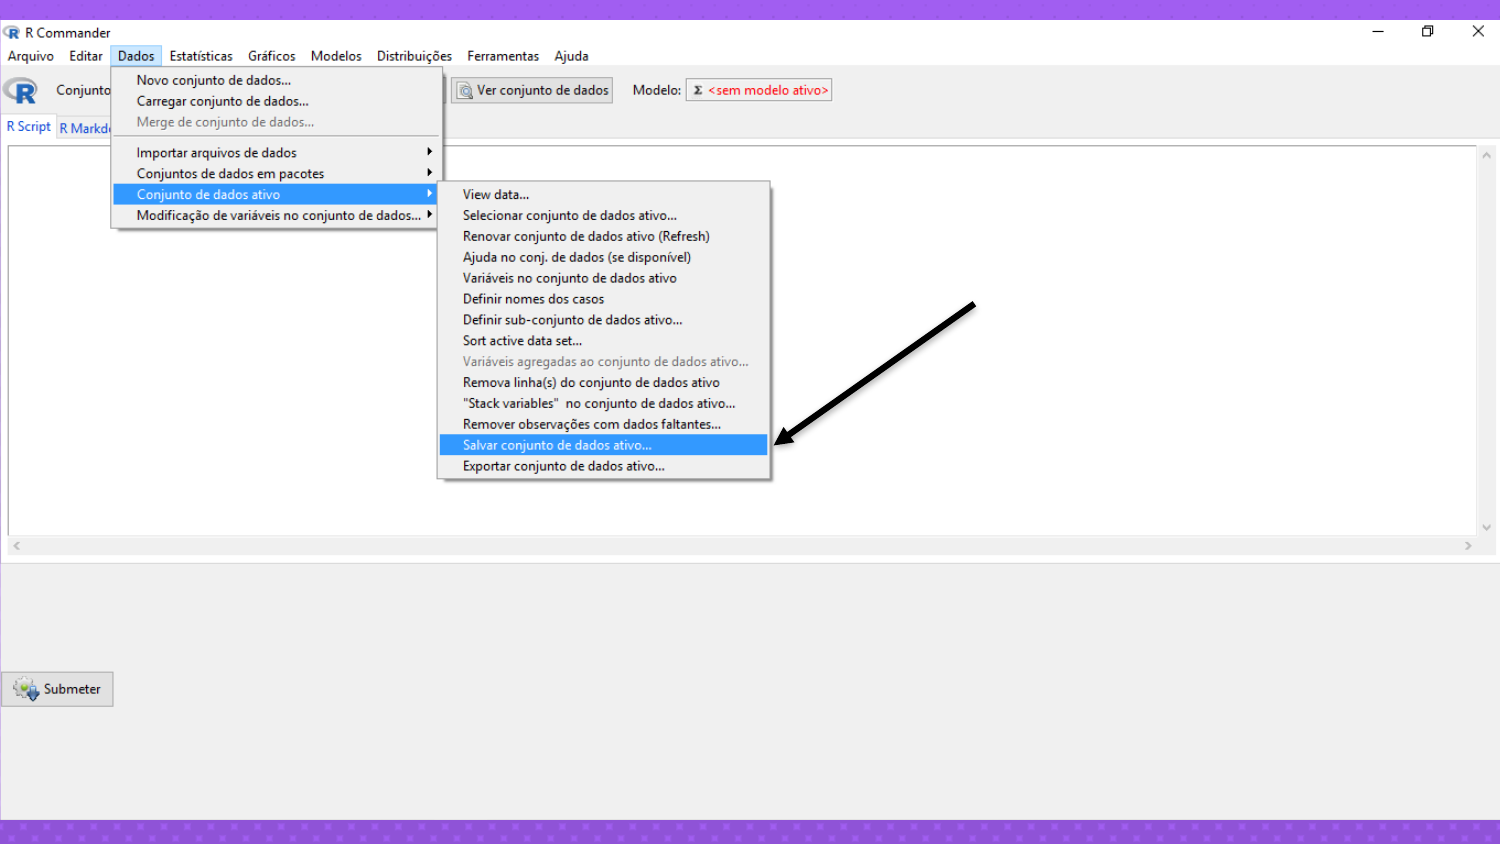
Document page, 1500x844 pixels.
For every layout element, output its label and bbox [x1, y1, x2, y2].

picture [0, 19, 1500, 821]
text_box [773, 303, 975, 446]
